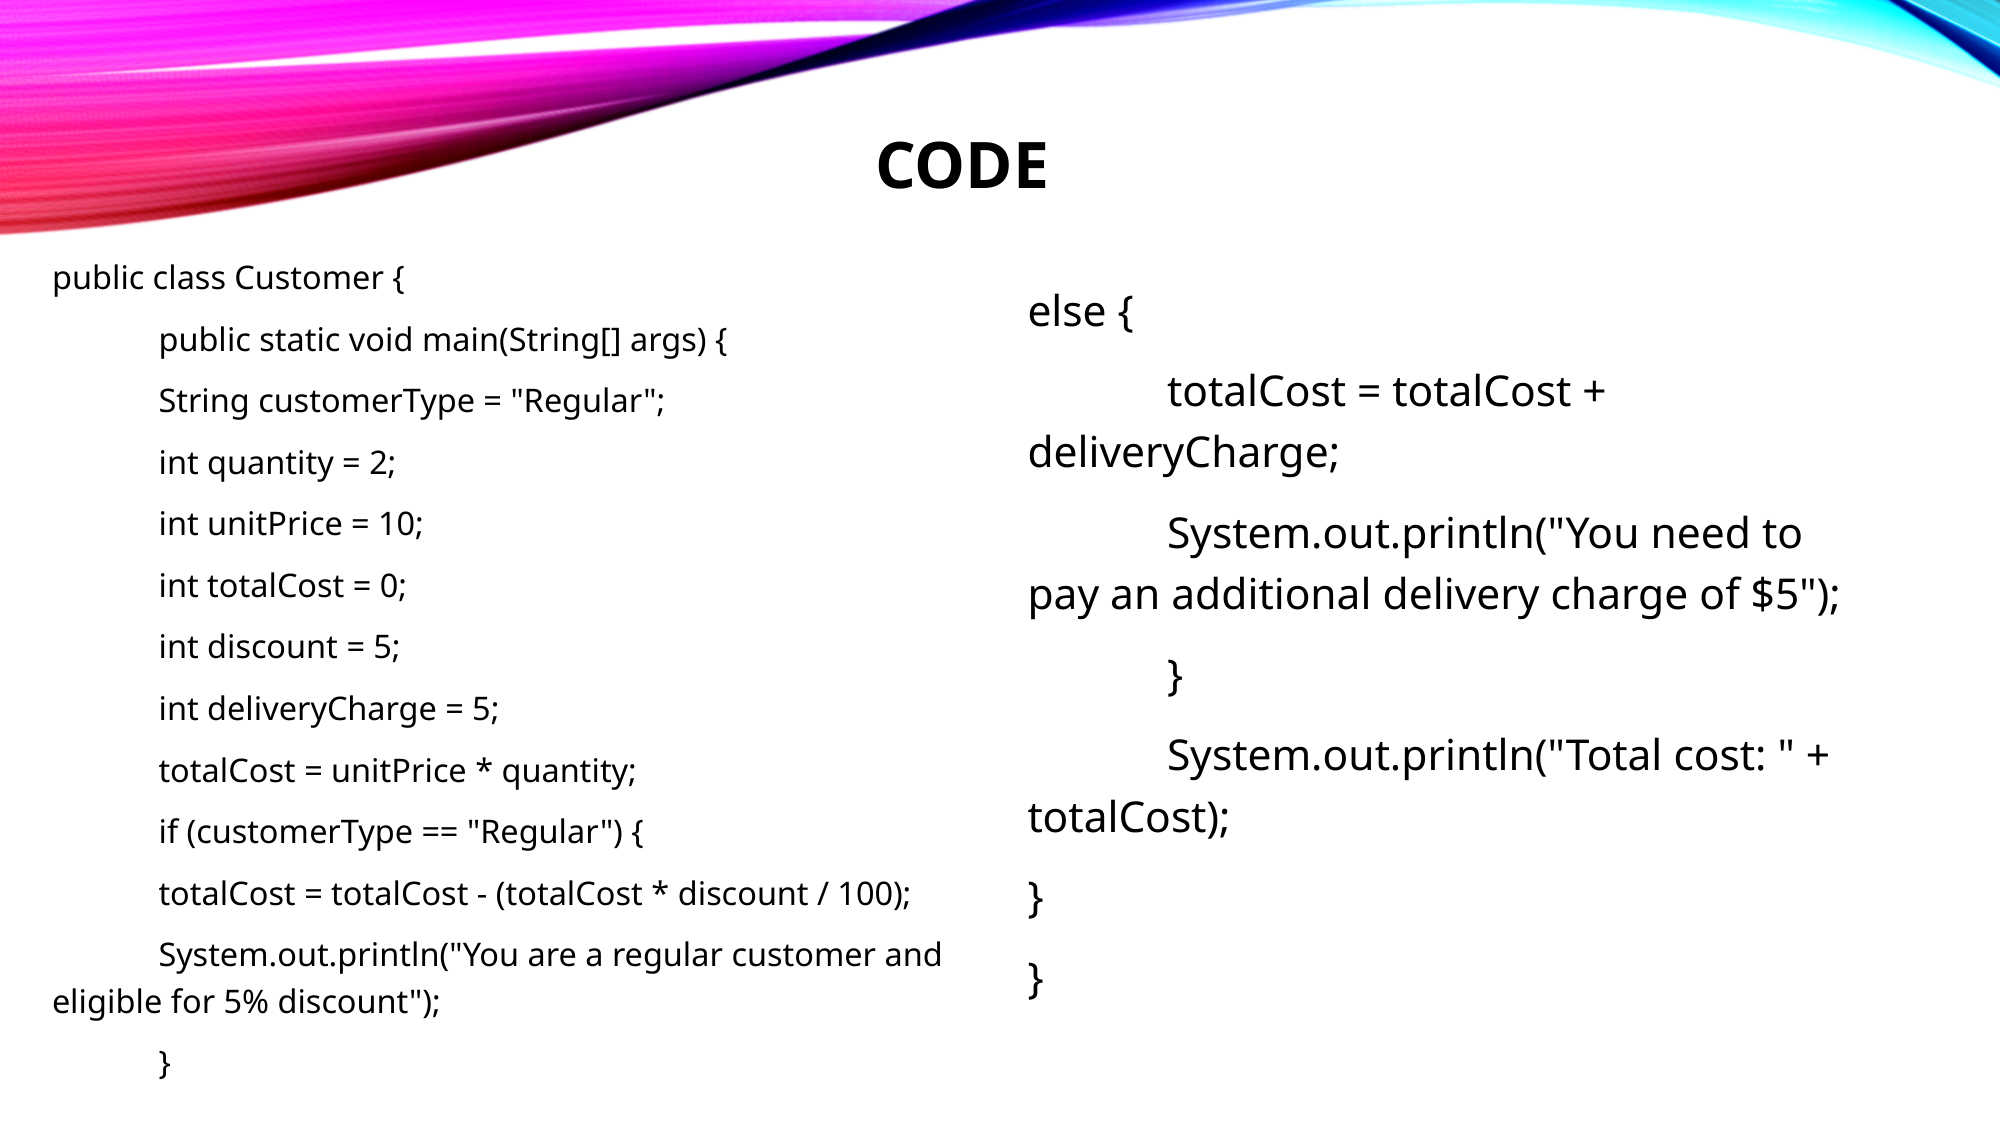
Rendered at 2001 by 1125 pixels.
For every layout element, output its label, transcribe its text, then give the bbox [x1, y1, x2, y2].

list else { totalCost = totalCost + deliveryCharge; System.out.println("You need to pay an additional delivery charge of $5"); } System.out.println("Total cost: " + totalCost); } } [1012, 266, 1888, 1021]
picture [1890, 0, 2000, 75]
list public class Customer { public static void main(String[] args) { String customerType = "Regular"; int quantity = 2; int unitPrice = 10; int totalCost = 0; int discount = 5; int deliveryCharge = 5; totalCost = unitPrice * quantity; if (customerType == "Regular") { totalCost = totalCost - (totalCost * discount / 100); System.out.println("You are a regular customer and eligible for 5% discount"); } [37, 241, 988, 1099]
title CODE [37, 125, 1888, 210]
picture [1910, 0, 2000, 45]
picture [0, 0, 2000, 237]
